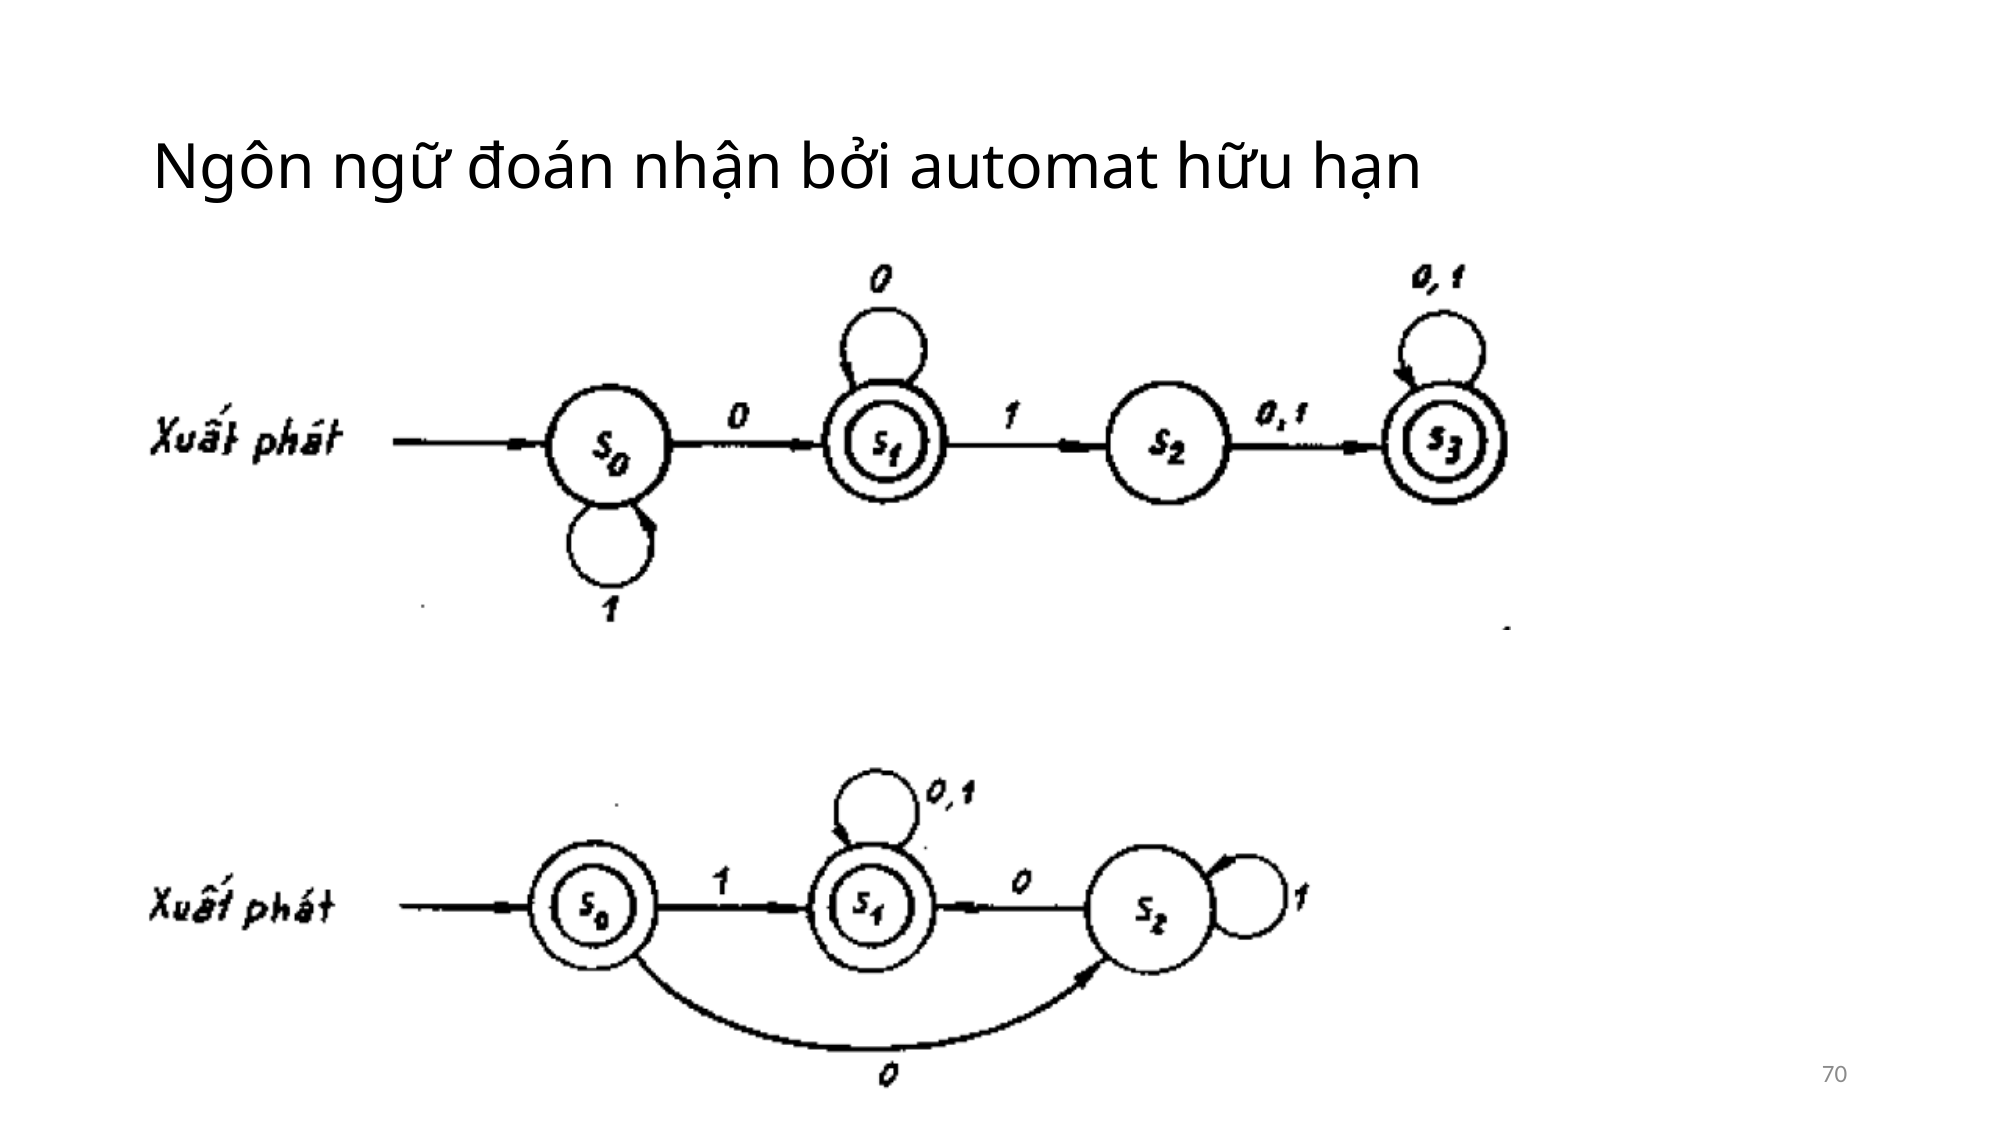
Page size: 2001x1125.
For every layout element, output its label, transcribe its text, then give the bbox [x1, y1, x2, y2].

title Ngôn ngữ đoán nhận bởi automat hữu hạn [137, 59, 1863, 278]
slide_number 70 [1412, 1042, 1863, 1103]
picture [137, 752, 1322, 1103]
picture [137, 235, 1511, 630]
